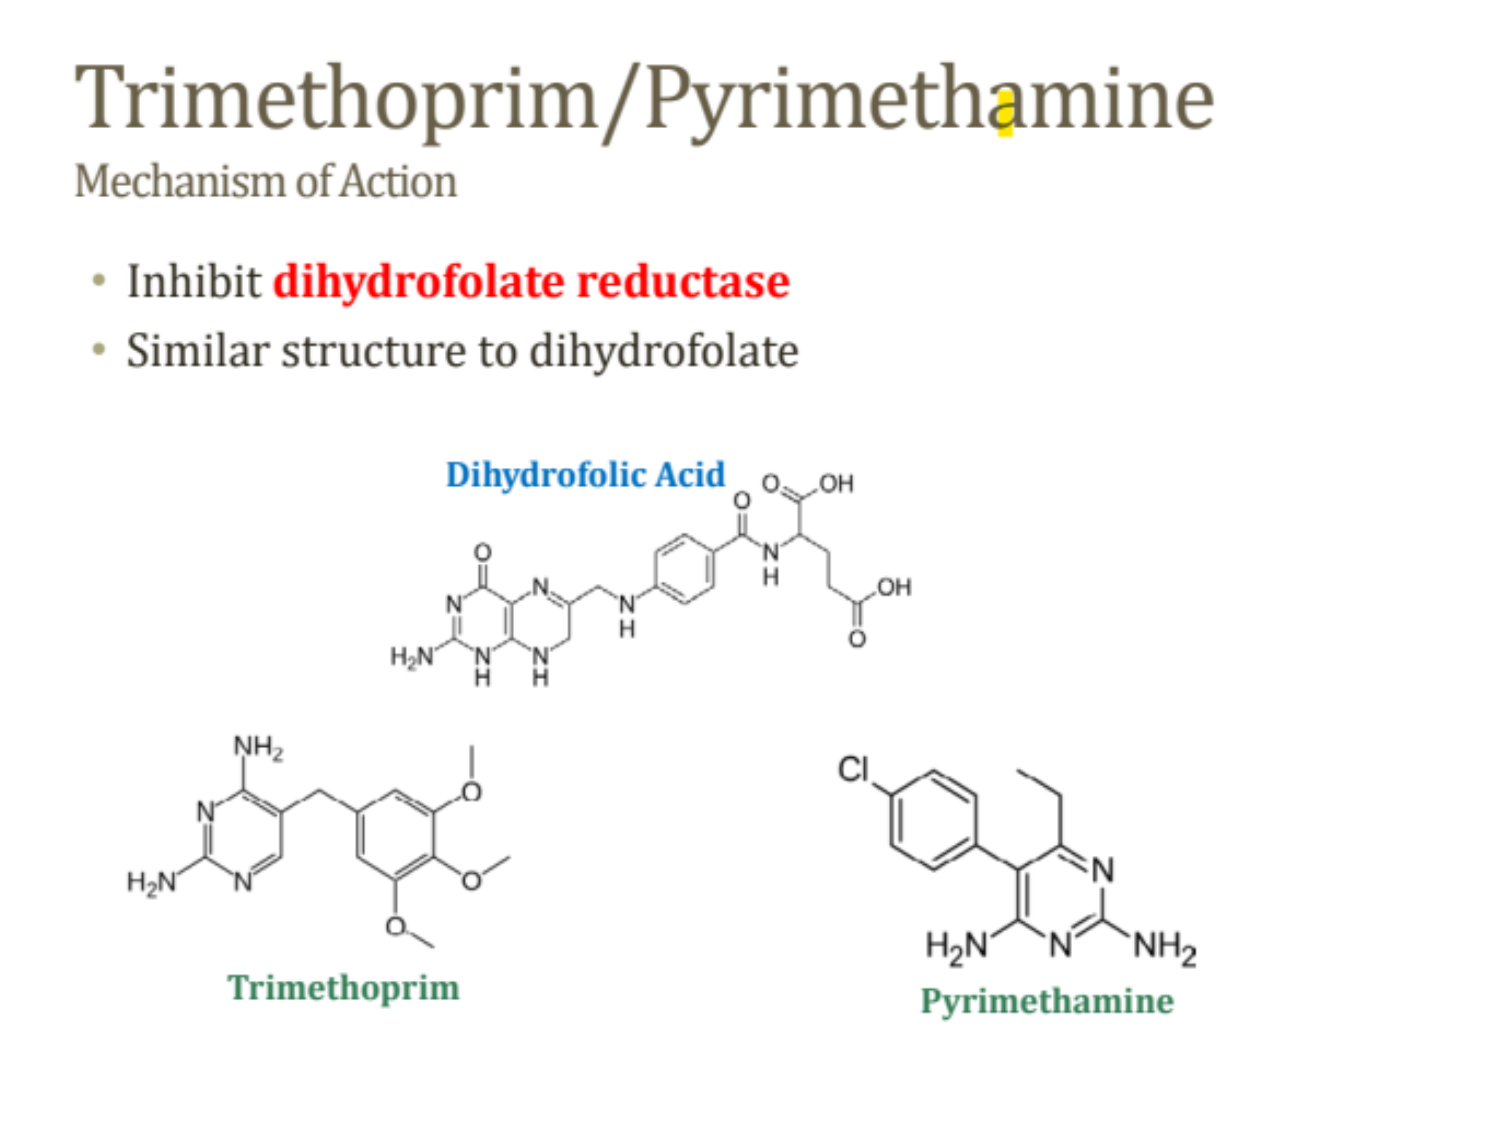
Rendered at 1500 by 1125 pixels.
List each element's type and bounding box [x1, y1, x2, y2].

picture [24, 12, 1238, 1038]
